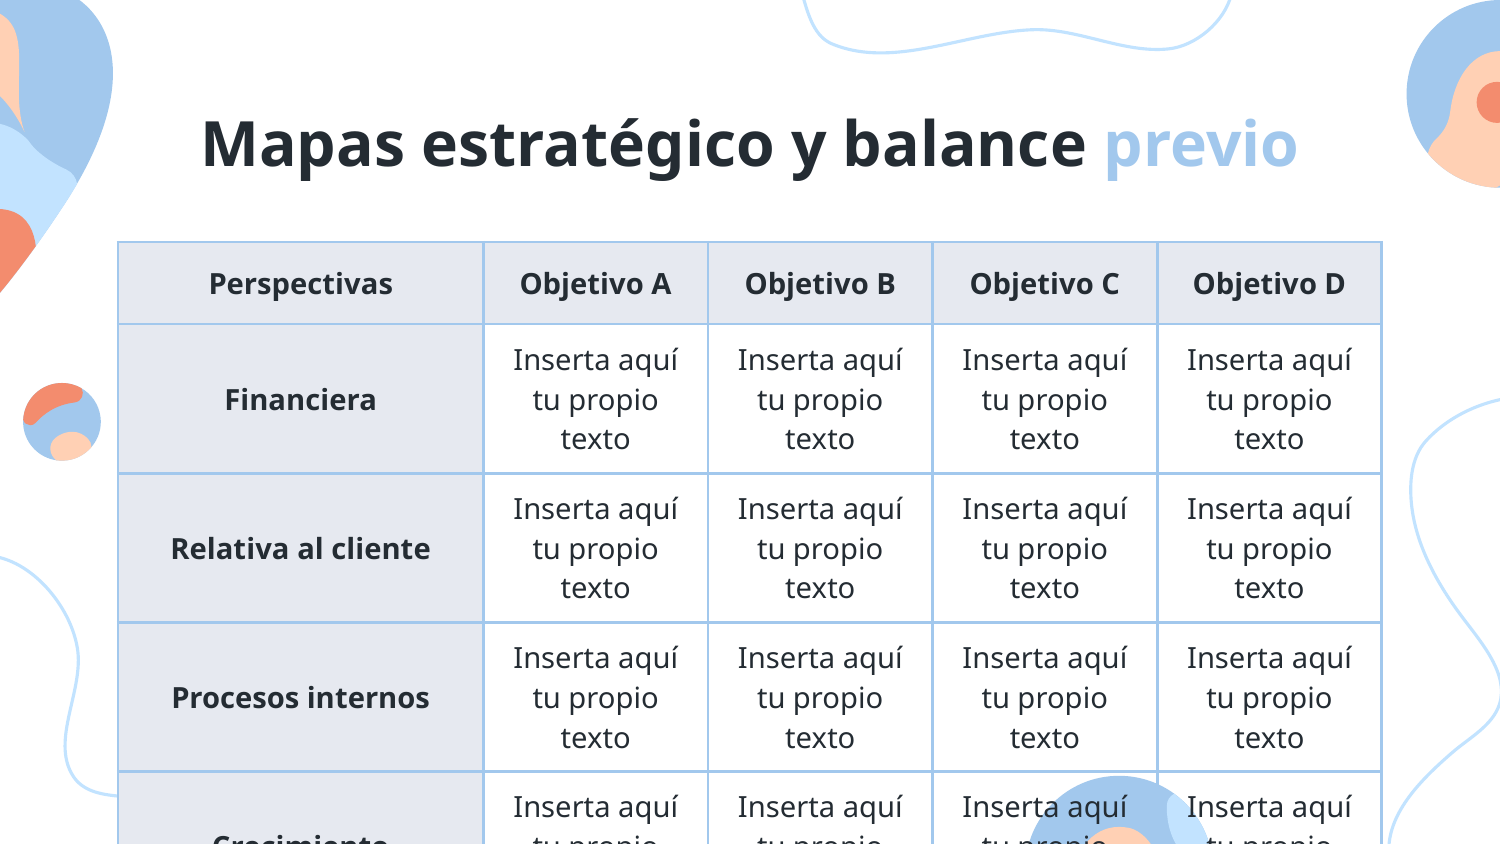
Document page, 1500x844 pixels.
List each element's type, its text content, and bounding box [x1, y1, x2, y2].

table_cell Inserta aquí tu propio texto [709, 475, 931, 621]
table_cell Inserta aquí tu propio texto [934, 475, 1156, 621]
table_cell Inserta aquí tu propio texto [709, 624, 931, 770]
table_cell Inserta aquí tu propio texto [1159, 325, 1380, 472]
table_header Perspectivas [119, 243, 482, 323]
table_cell Inserta aquí tu propio texto [1159, 624, 1380, 770]
table_cell Inserta aquí tu propio texto [485, 475, 707, 621]
table_cell Inserta aquí tu propio texto [934, 773, 1156, 844]
table_header Objetivo A [485, 243, 707, 323]
table_cell Inserta aquí tu propio texto [709, 325, 931, 472]
title Mapas estratégico y balance previo [118, 88, 1382, 193]
table_cell Inserta aquí tu propio texto [934, 624, 1156, 770]
table_cell Relativa al cliente [119, 475, 482, 621]
table_cell Inserta aquí tu propio texto [485, 325, 707, 472]
table_cell Inserta aquí tu propio texto [934, 325, 1156, 472]
table_header Objetivo B [709, 243, 931, 323]
table_cell Inserta aquí tu propio texto [709, 773, 931, 844]
table_cell Inserta aquí tu propio texto [485, 773, 707, 844]
table_cell Procesos internos [119, 624, 482, 770]
table_cell Financiera [119, 325, 482, 472]
table_cell Inserta aquí tu propio texto [1159, 475, 1380, 621]
table_cell Crecimiento [119, 773, 482, 844]
table_cell Inserta aquí tu propio texto [485, 624, 707, 770]
table_header Objetivo C [934, 243, 1156, 323]
table_cell Inserta aquí tu propio texto [1159, 773, 1380, 844]
table_header Objetivo D [1159, 243, 1380, 323]
